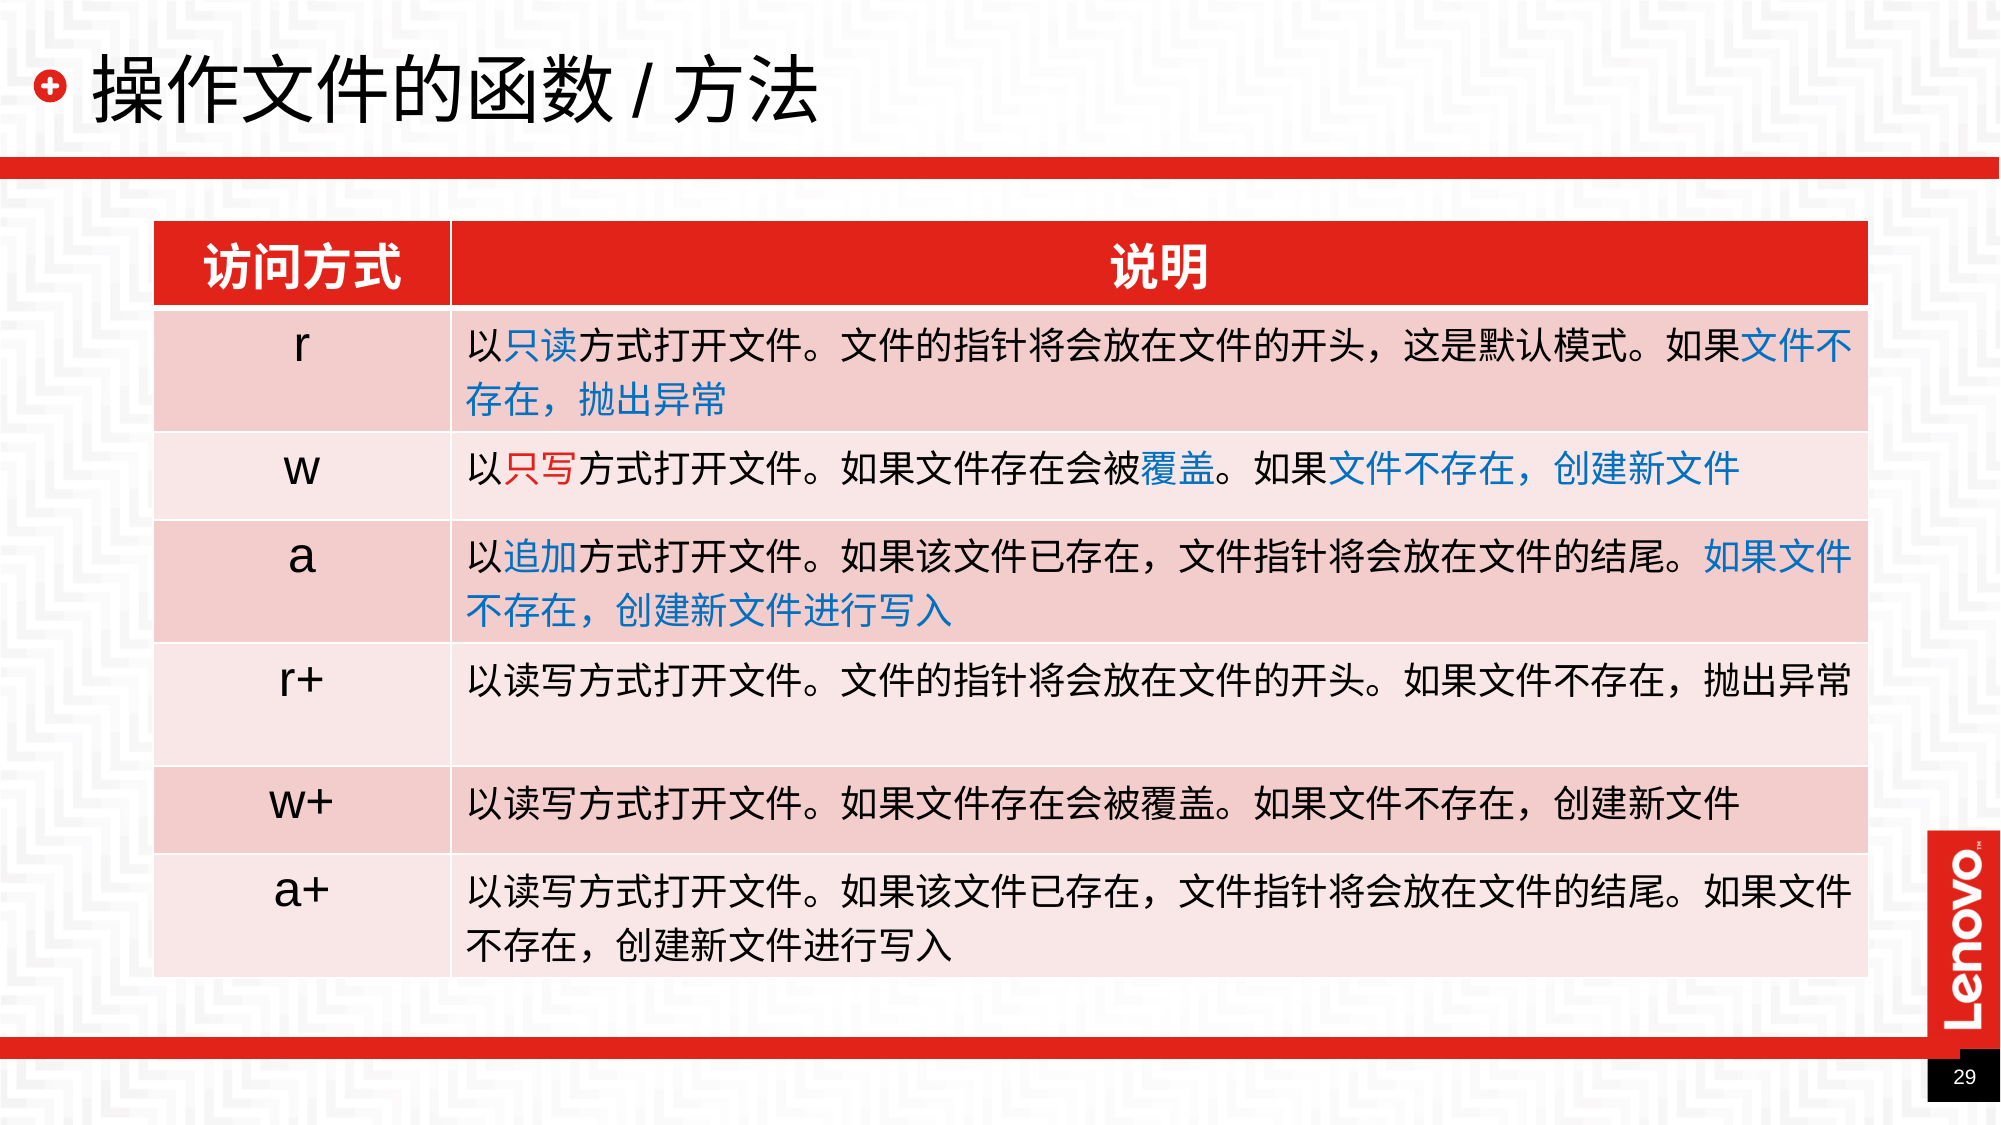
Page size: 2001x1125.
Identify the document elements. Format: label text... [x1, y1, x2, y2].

table_cell r+ [154, 644, 450, 765]
table_header 访问方式 [154, 221, 450, 305]
table_cell r [154, 311, 450, 431]
table_cell 以读写方式打开文件。文件的指针将会放在文件的开头。如果文件不存在，抛出异常 [452, 644, 1868, 765]
picture [0, 1059, 2001, 1125]
table_header 说明 [452, 221, 1868, 305]
table_cell 以读写方式打开文件。如果文件存在会被覆盖。如果文件不存在，创建新文件 [452, 767, 1868, 853]
table_cell w [154, 433, 450, 519]
table_cell 以只读方式打开文件。文件的指针将会放在文件的开头，这是默认模式。如果文件不存在，抛出异常 [452, 311, 1868, 431]
picture [0, 0, 2001, 1037]
table_cell a [154, 521, 450, 642]
picture [1928, 831, 2001, 1049]
table_cell 以读写方式打开文件。如果该文件已存在，文件指针将会放在文件的结尾。如果文件不存在，创建新文件进行写入 [452, 855, 1868, 977]
table_cell a+ [154, 855, 450, 977]
table_cell w+ [154, 767, 450, 853]
title 操作文件的函数/方法 [90, 45, 1907, 131]
table_cell 以追加方式打开文件。如果该文件已存在，文件指针将会放在文件的结尾。如果文件不存在，创建新文件进行写入 [452, 521, 1868, 642]
table_cell 以只写方式打开文件。如果文件存在会被覆盖。如果文件不存在，创建新文件 [452, 433, 1868, 519]
